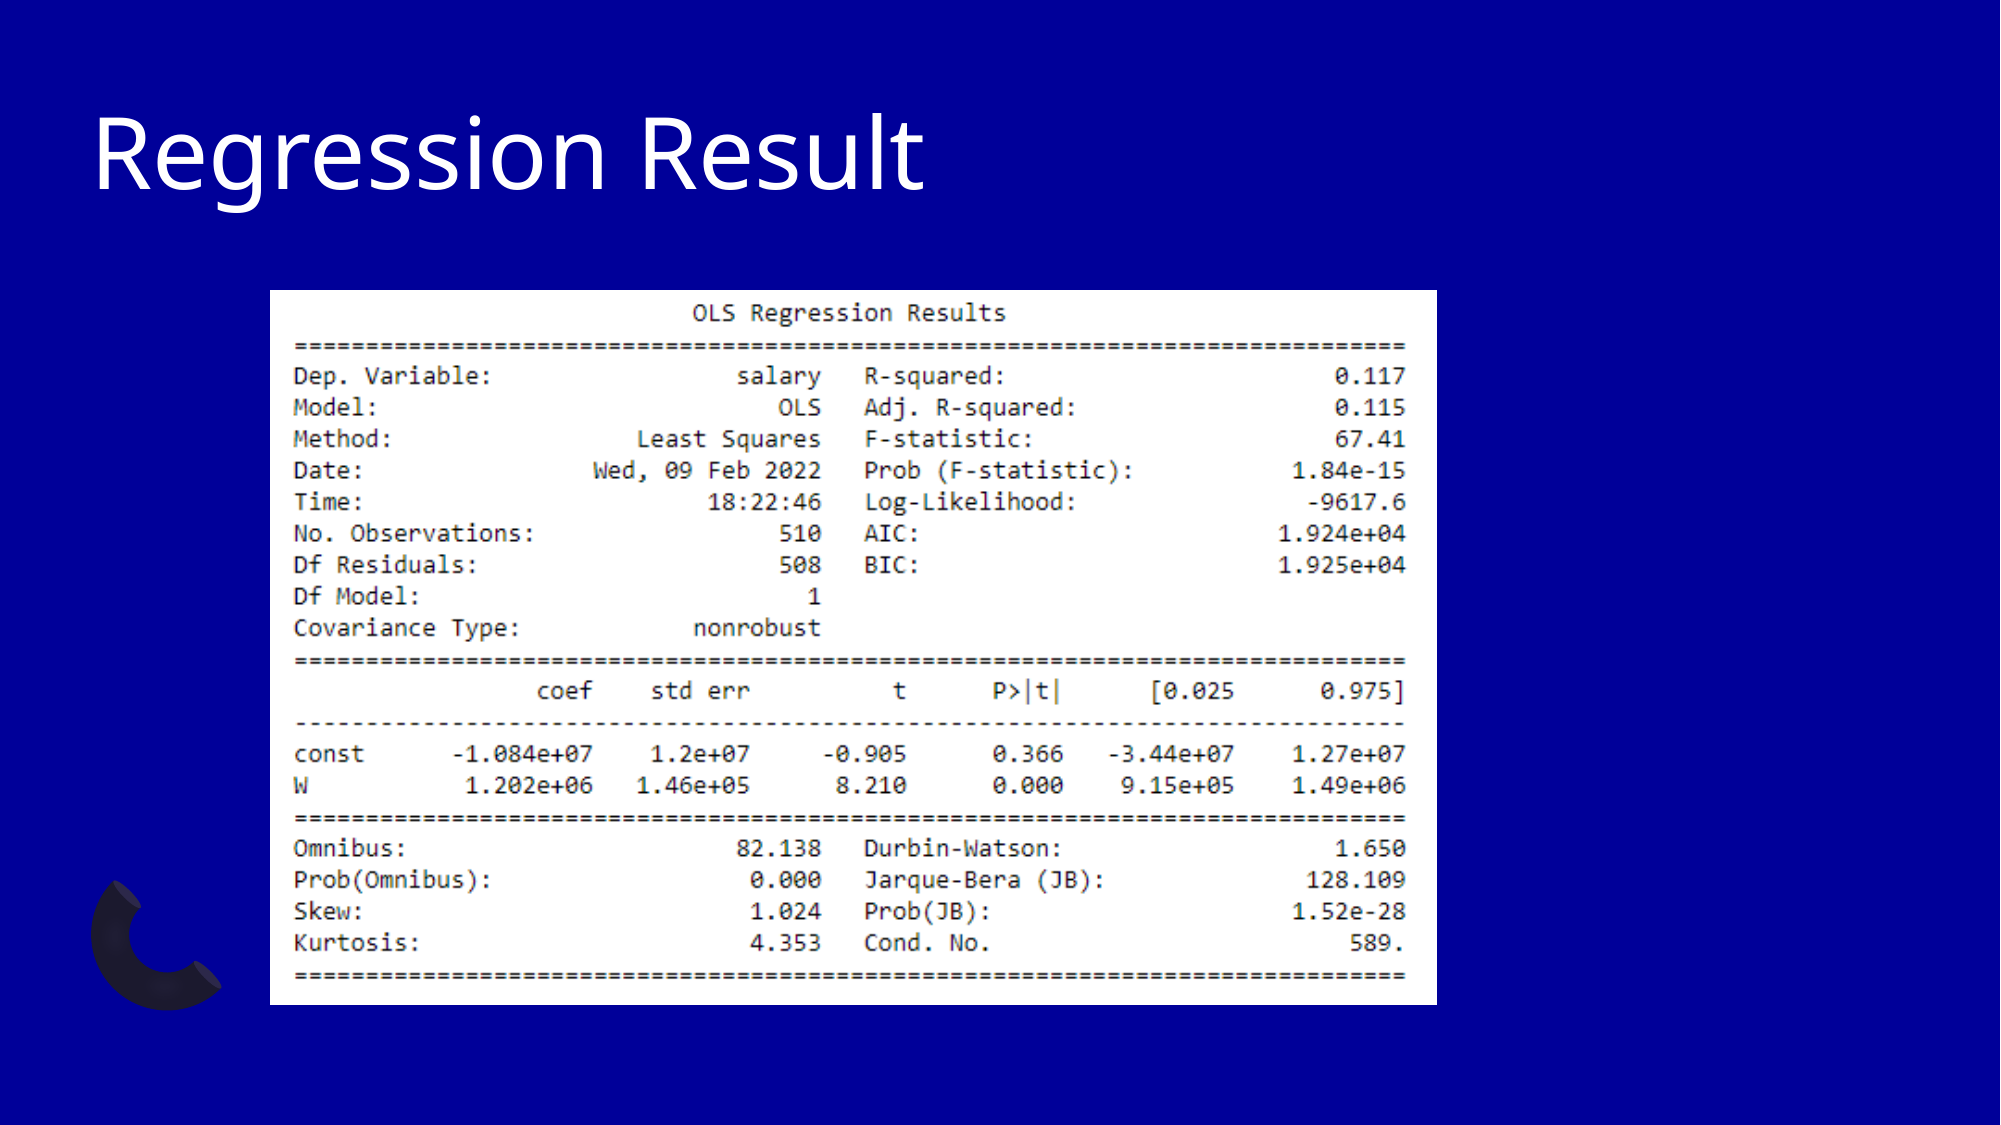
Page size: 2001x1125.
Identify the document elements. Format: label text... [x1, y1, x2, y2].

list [270, 289, 1437, 1005]
title Regression Result [90, 90, 1910, 309]
